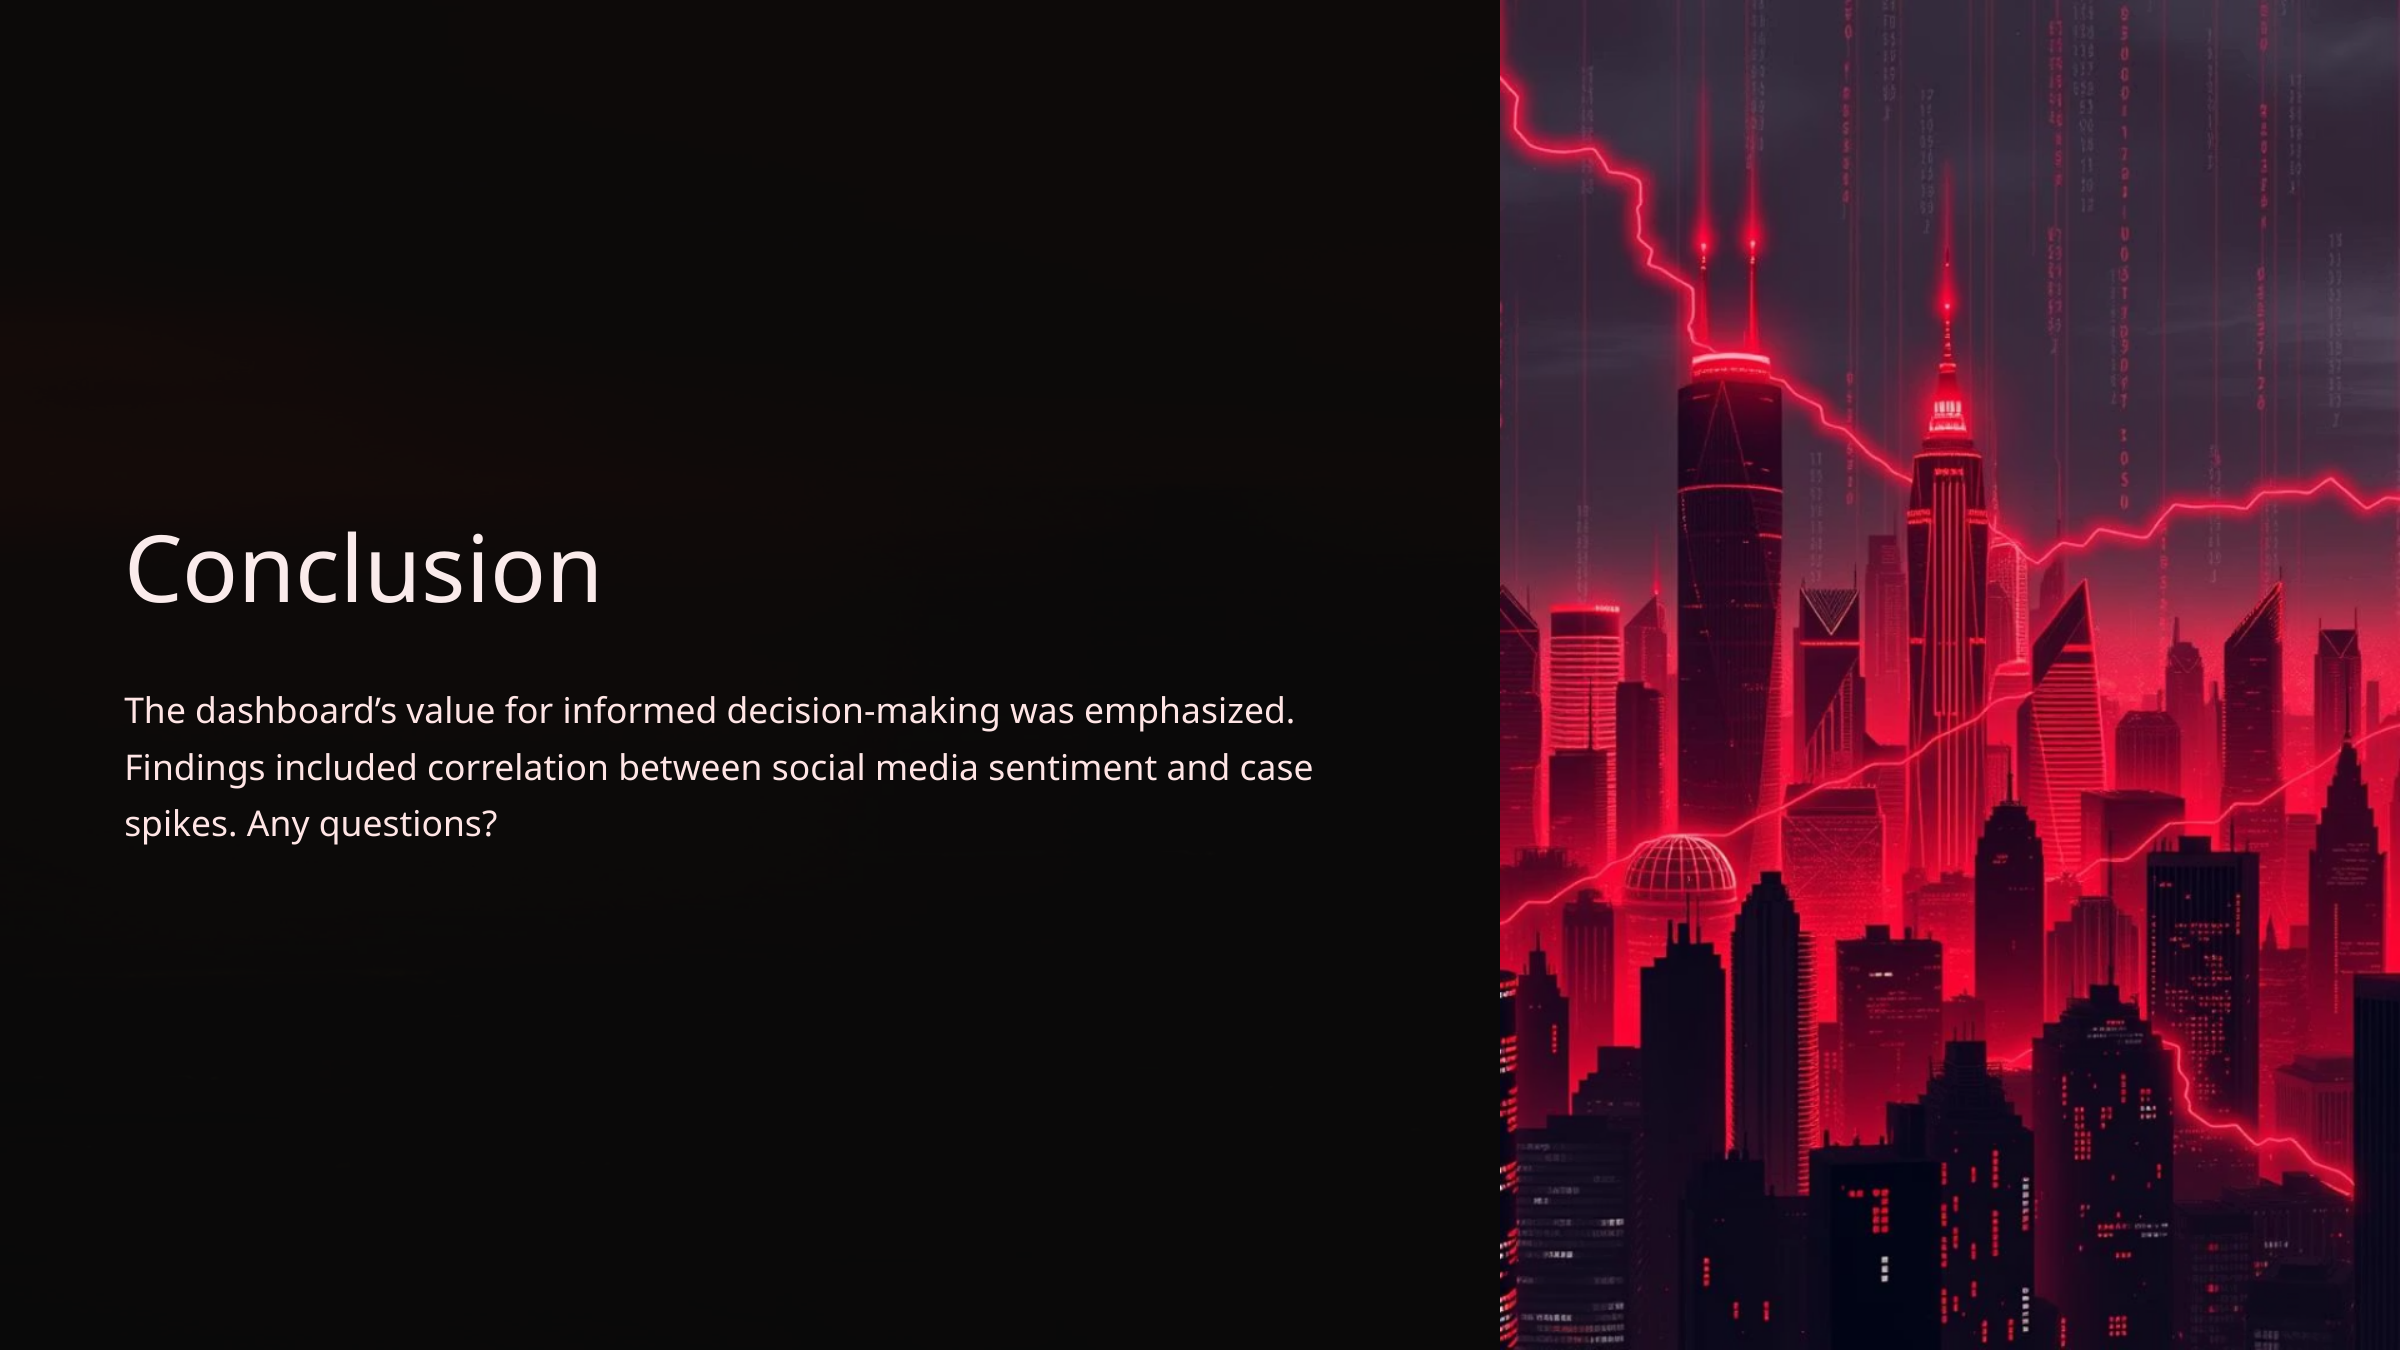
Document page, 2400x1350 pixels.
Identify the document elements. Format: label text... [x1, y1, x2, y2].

text_box Conclusion [124, 504, 1060, 622]
text_box The dashboard’s value for informed decision-making was emphasized. Findings included correlation between social media sentiment and case spikes. Any questions? [124, 674, 1376, 846]
picture [1499, 0, 2400, 1350]
